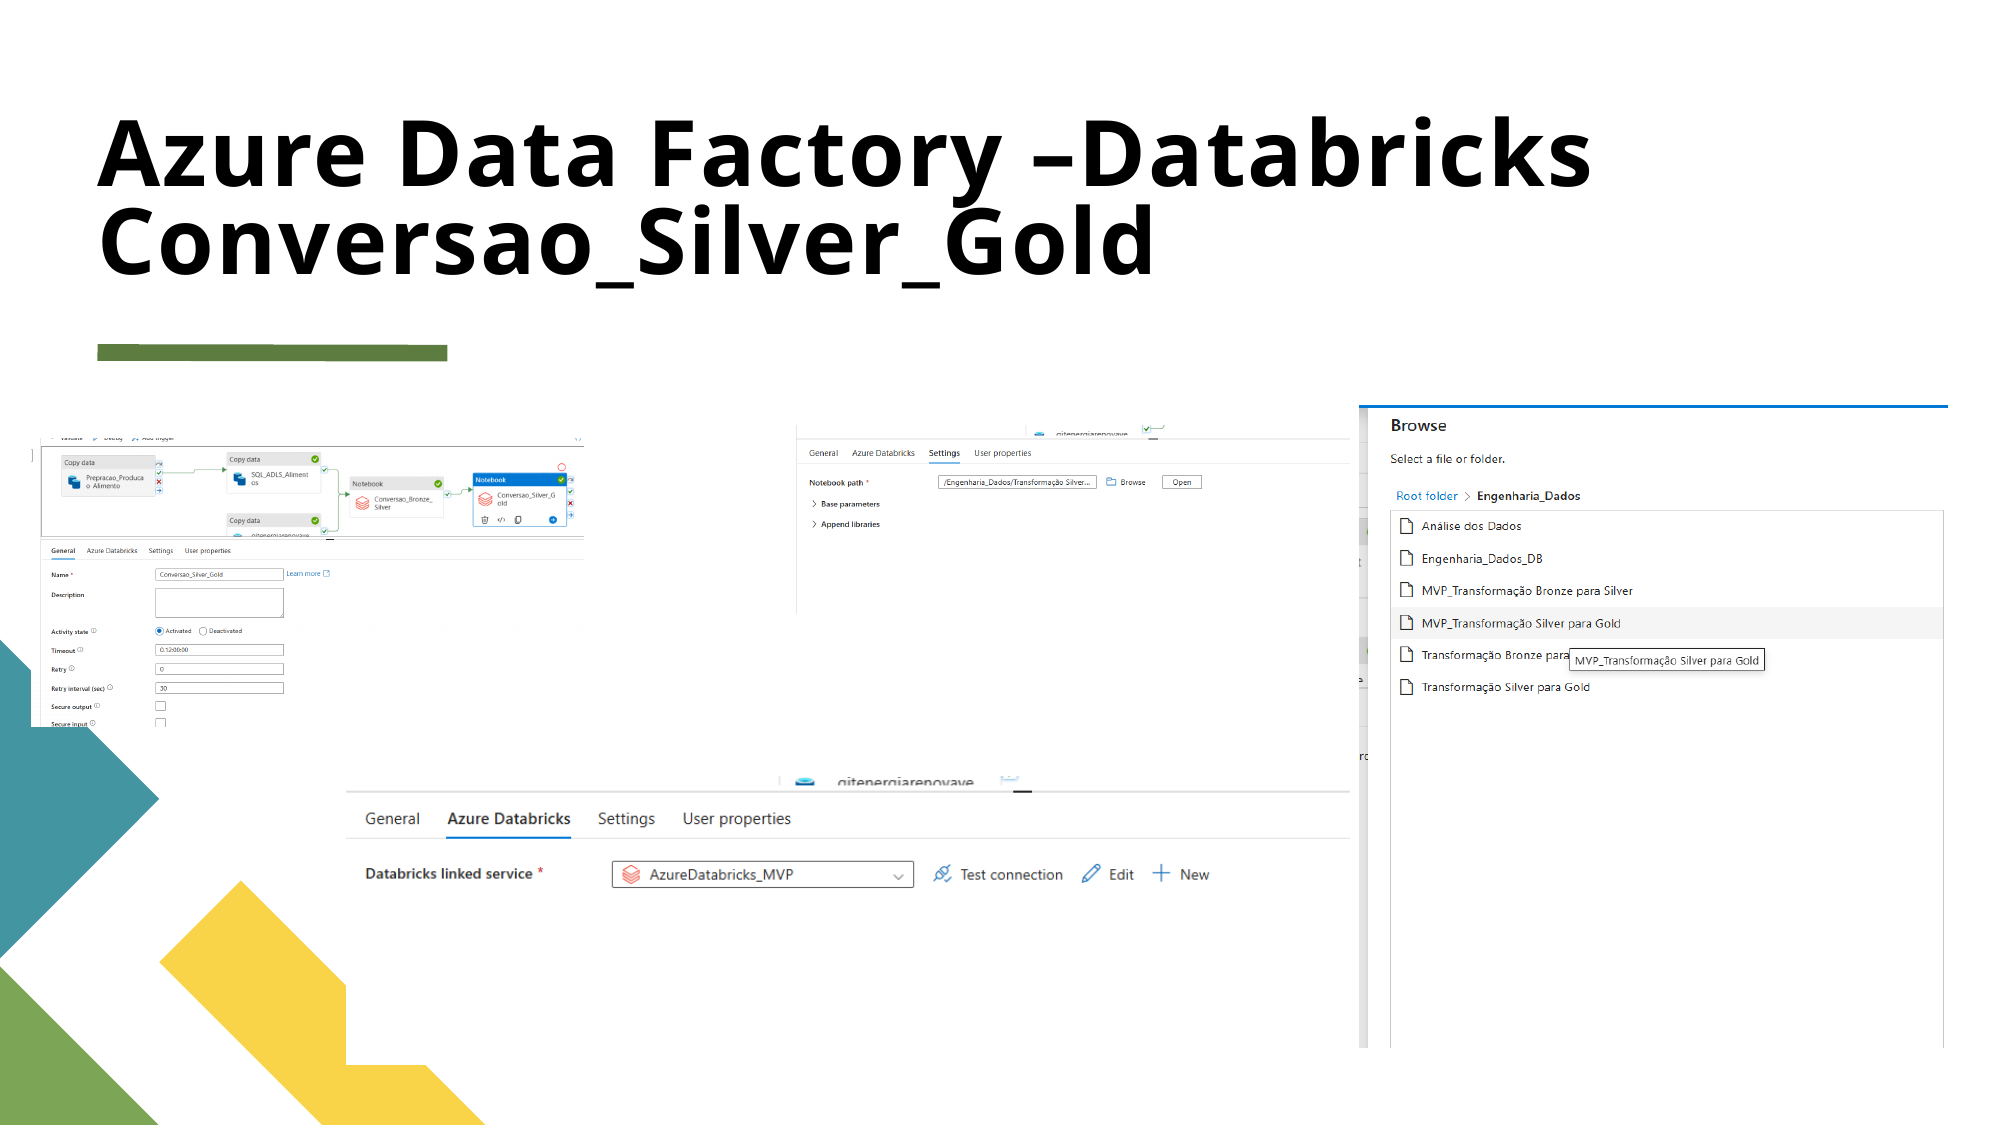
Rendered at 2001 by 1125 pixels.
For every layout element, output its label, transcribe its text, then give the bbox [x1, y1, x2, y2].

picture [788, 425, 1350, 614]
picture [31, 438, 585, 727]
picture [1359, 405, 1948, 1048]
picture [346, 776, 1350, 1065]
title Azure Data Factory –Databricks Conversao_Silver_Gold [97, 16, 1882, 293]
